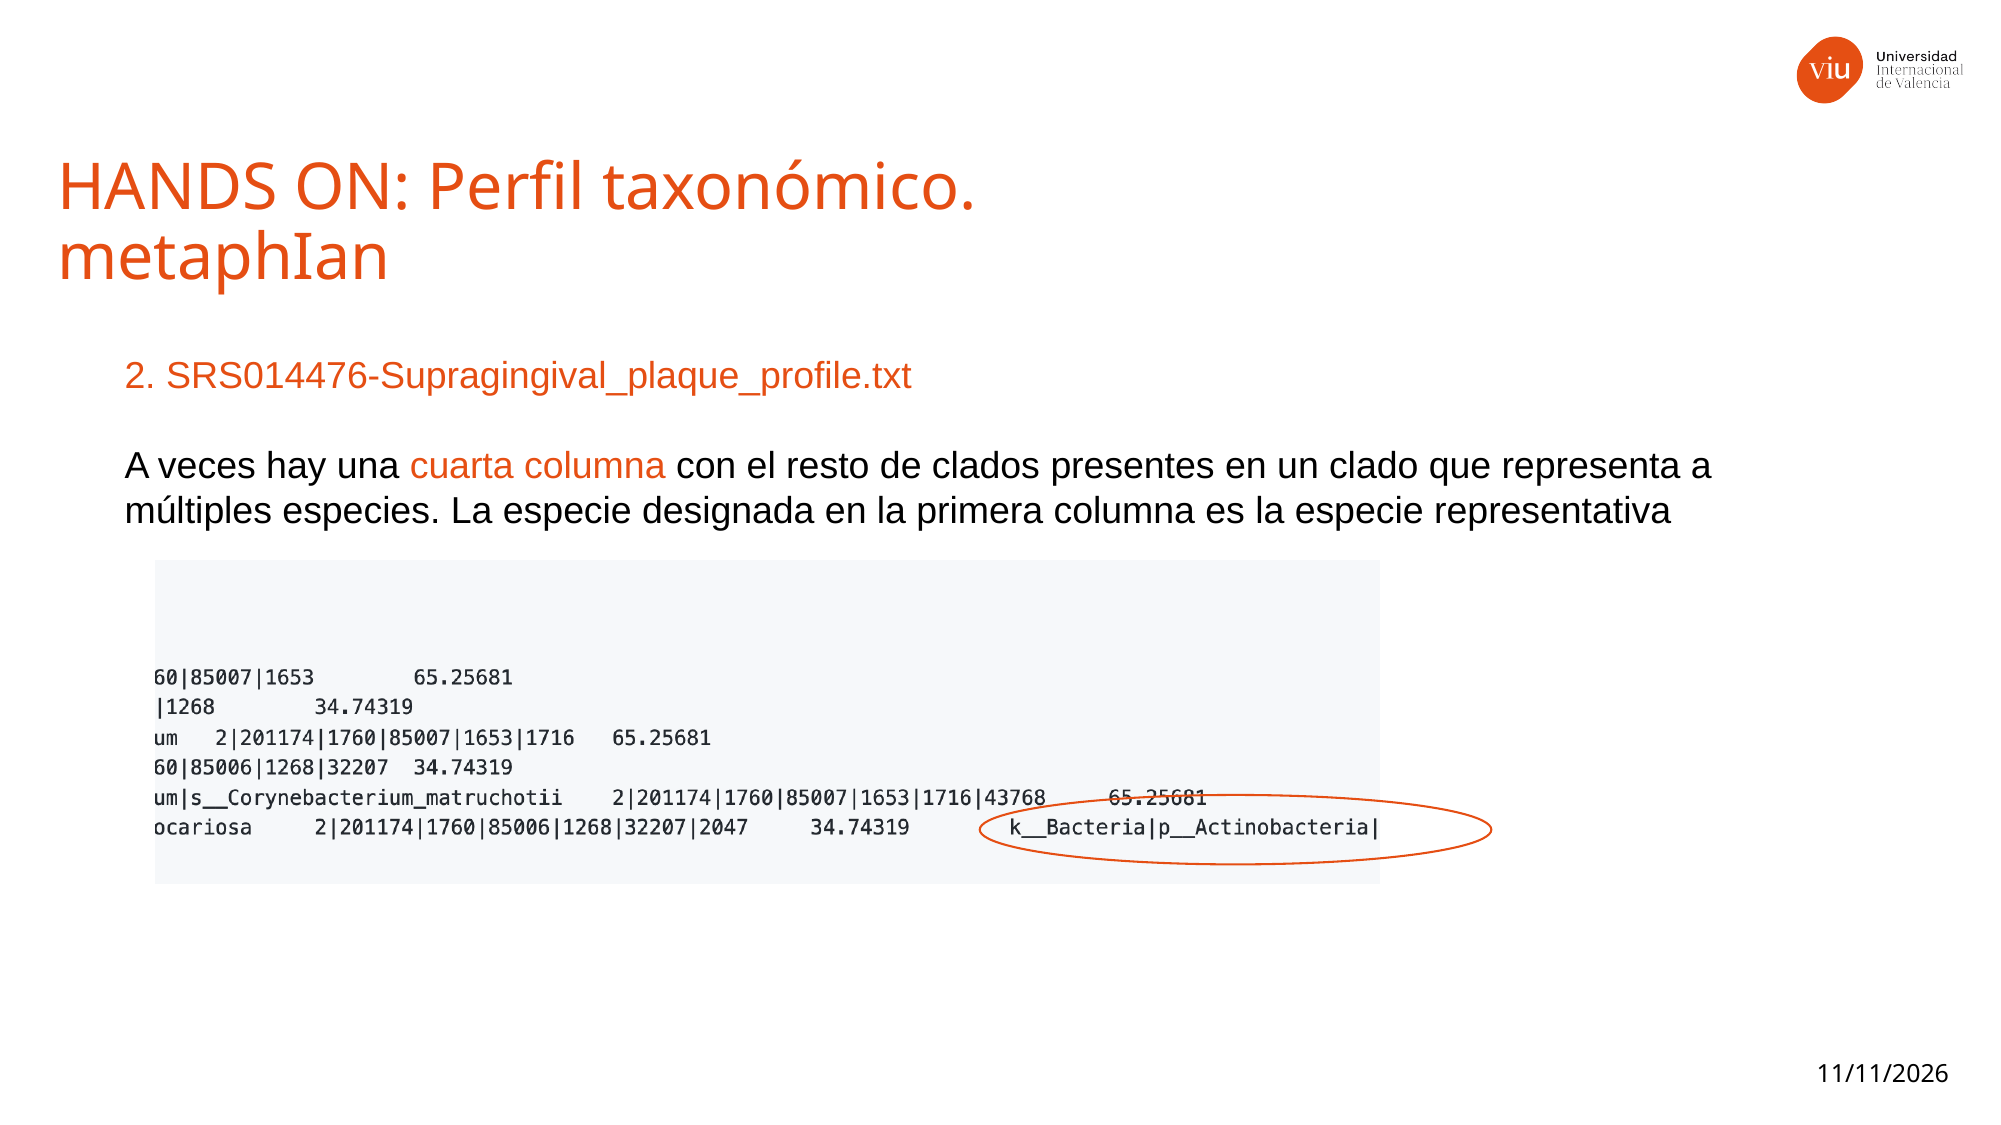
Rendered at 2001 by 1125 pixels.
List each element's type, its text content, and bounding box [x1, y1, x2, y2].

text_box [1380, 799, 1493, 860]
picture [155, 560, 1380, 884]
list HANDS ON: Perfil taxonómico. metaphIan [42, 146, 1290, 233]
text_box 2. SRS014476-Supragingival_plaque_profile.txt A veces hay una cuarta columna con el resto de clados presentes en un clado que representa a múltiples especies. La especie designada en la primera columna es la especie representativa [109, 303, 1750, 1046]
picture [1781, 20, 1979, 120]
